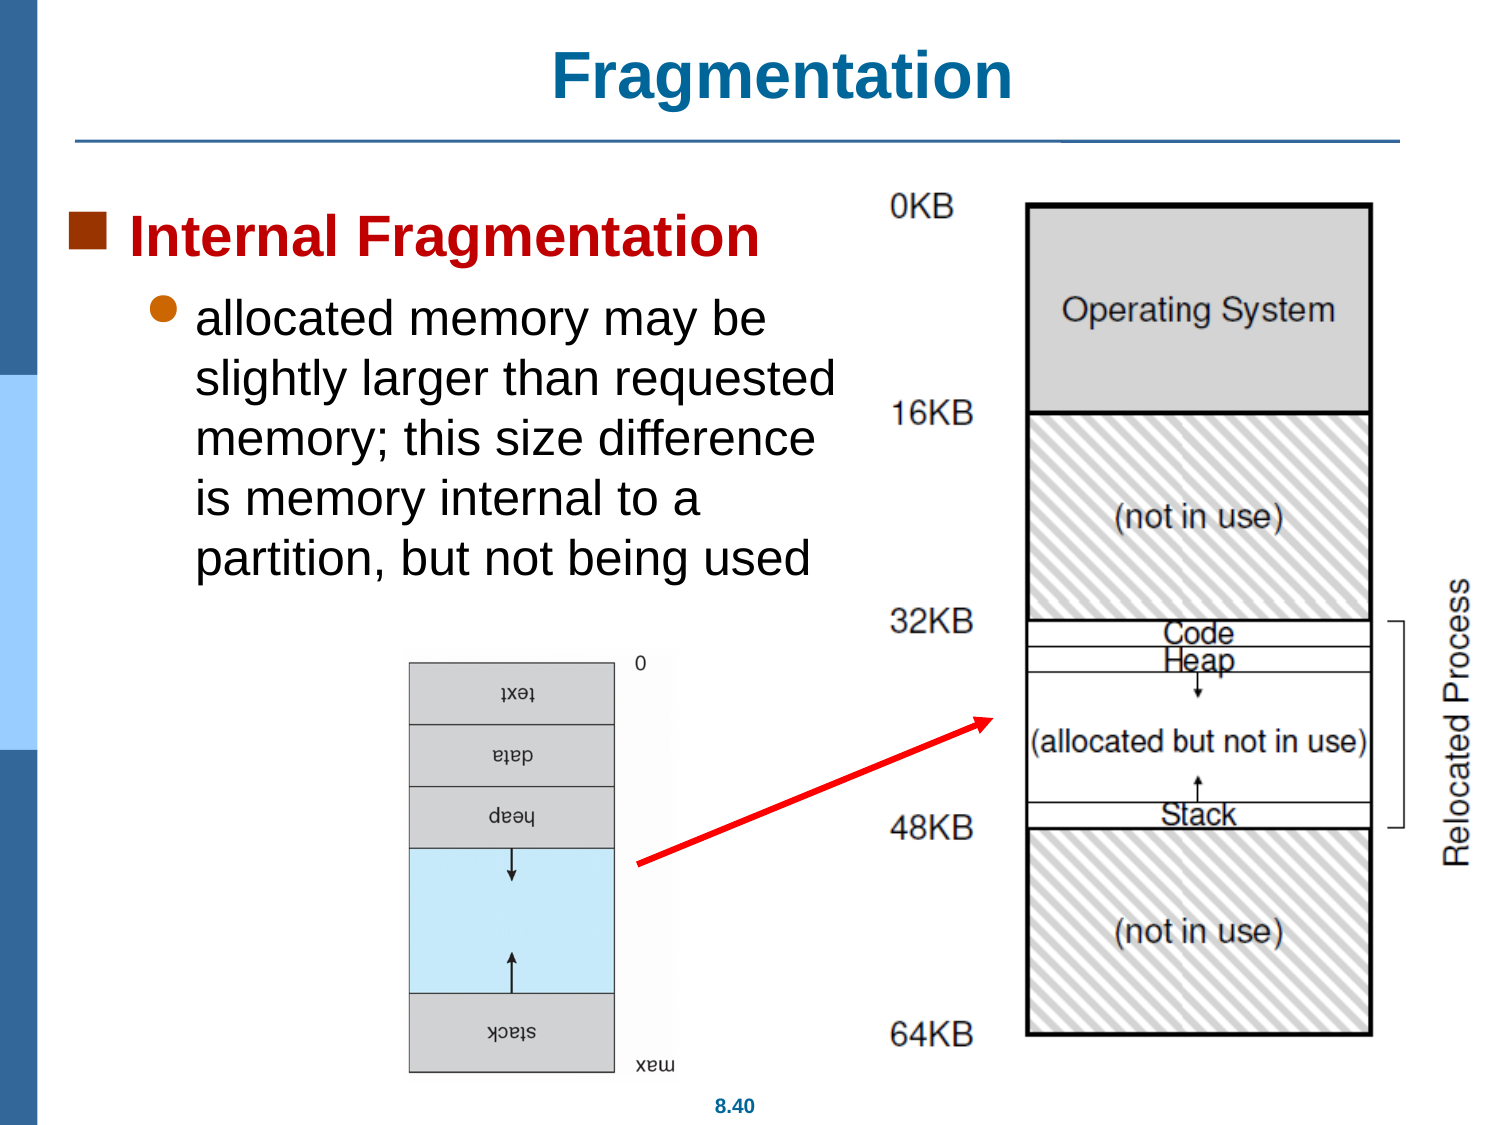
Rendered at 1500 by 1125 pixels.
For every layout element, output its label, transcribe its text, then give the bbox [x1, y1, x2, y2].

title Fragmentation [140, 24, 1425, 120]
picture [837, 147, 1500, 1053]
list Internal Fragmentation allocated memory may be slightly larger than requested memory; this size difference is memory internal to a partition, but not being used [58, 190, 832, 1011]
picture [404, 647, 679, 1082]
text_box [636, 717, 994, 865]
